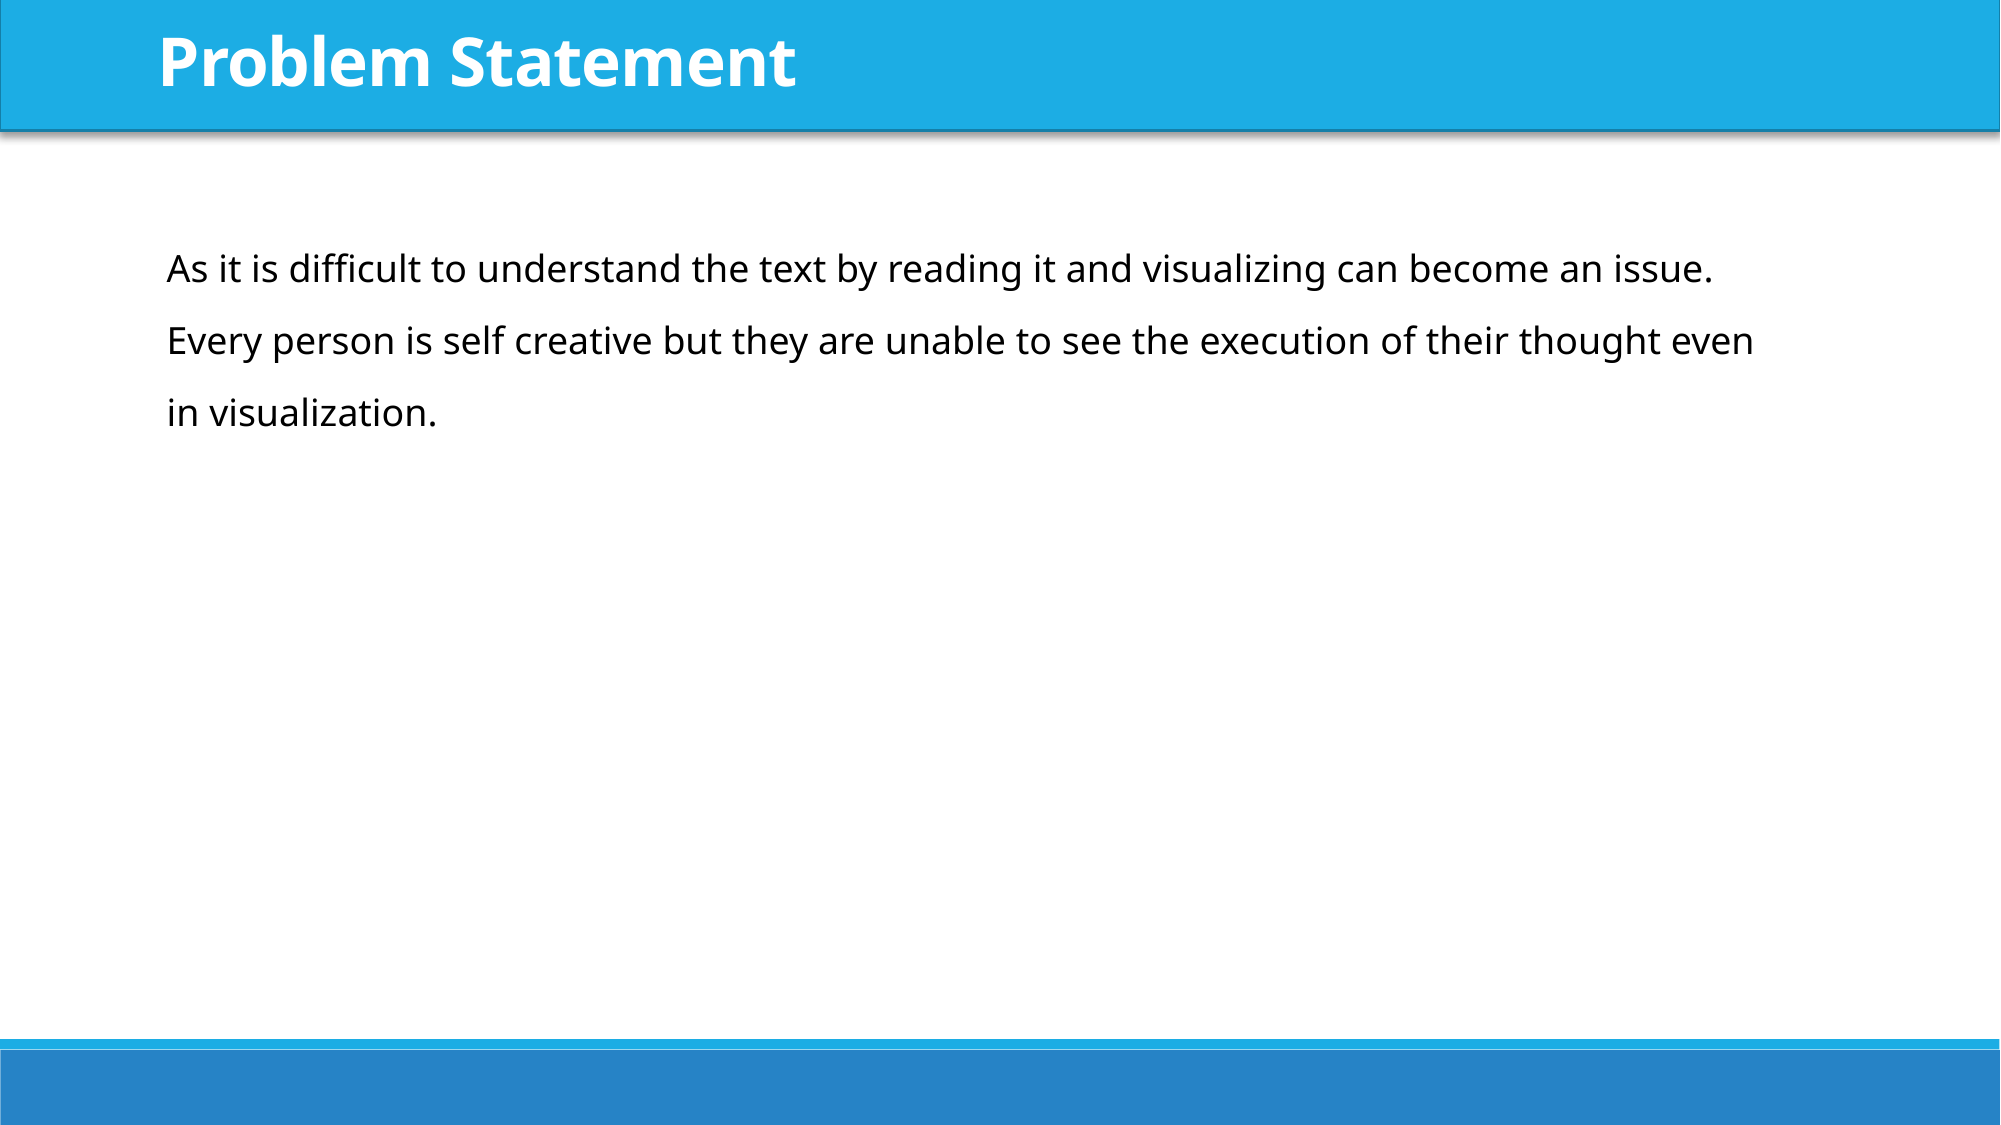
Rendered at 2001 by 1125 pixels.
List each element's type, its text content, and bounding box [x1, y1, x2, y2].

text_box Problem Statement [142, 23, 885, 124]
text_box [0, 0, 2000, 132]
text_box As it is difficult to understand the text by reading it and visualizing can become an issue. Every person is self creative but they are unable to see the execution of their thought even in visualization. [118, 210, 1805, 914]
